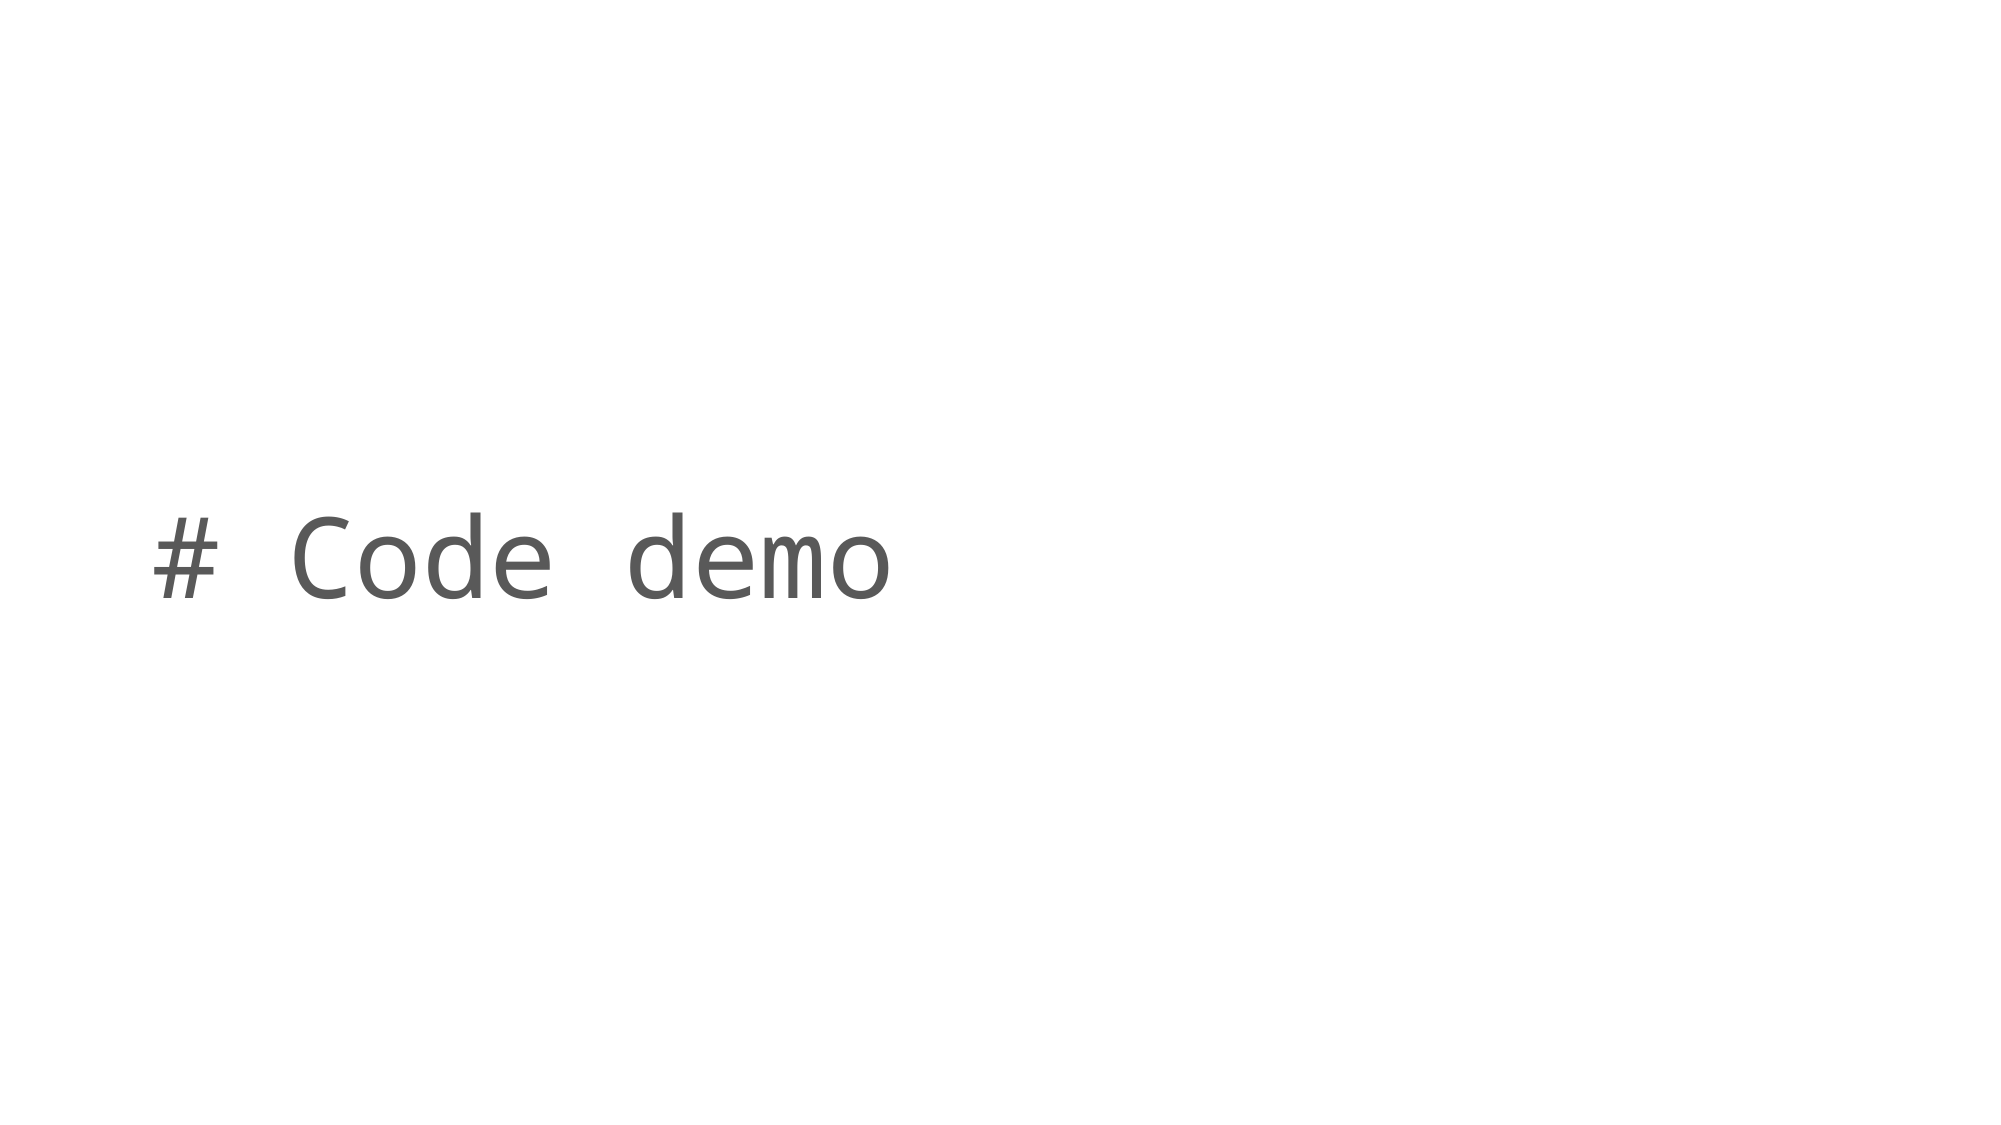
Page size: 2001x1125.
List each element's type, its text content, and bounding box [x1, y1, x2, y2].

text_box # Code demo [137, 453, 1863, 672]
